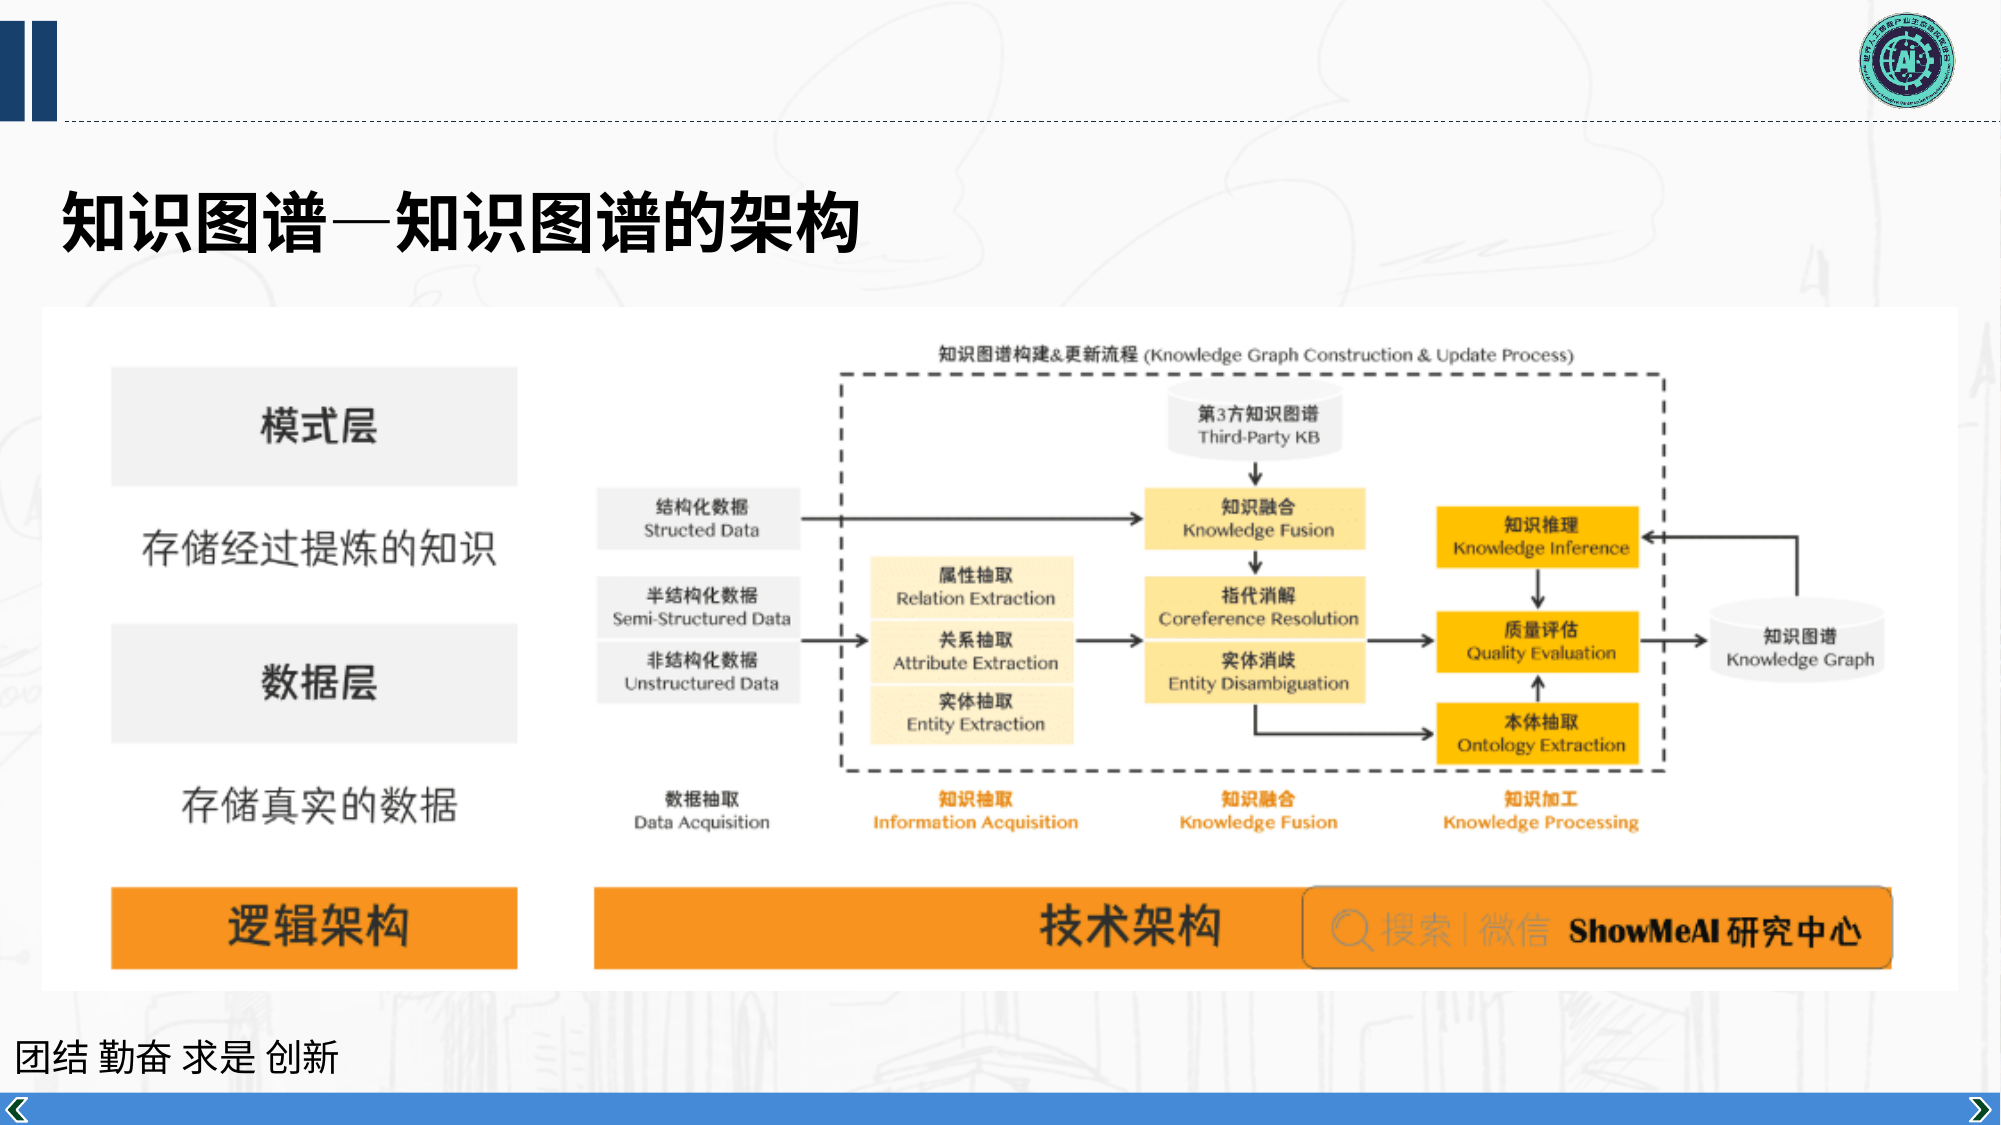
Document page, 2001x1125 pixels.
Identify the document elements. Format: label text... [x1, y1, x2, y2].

text_box 知识图谱—知识图谱的架构 [46, 173, 1054, 268]
picture [42, 307, 1958, 991]
picture [1857, 11, 1956, 110]
